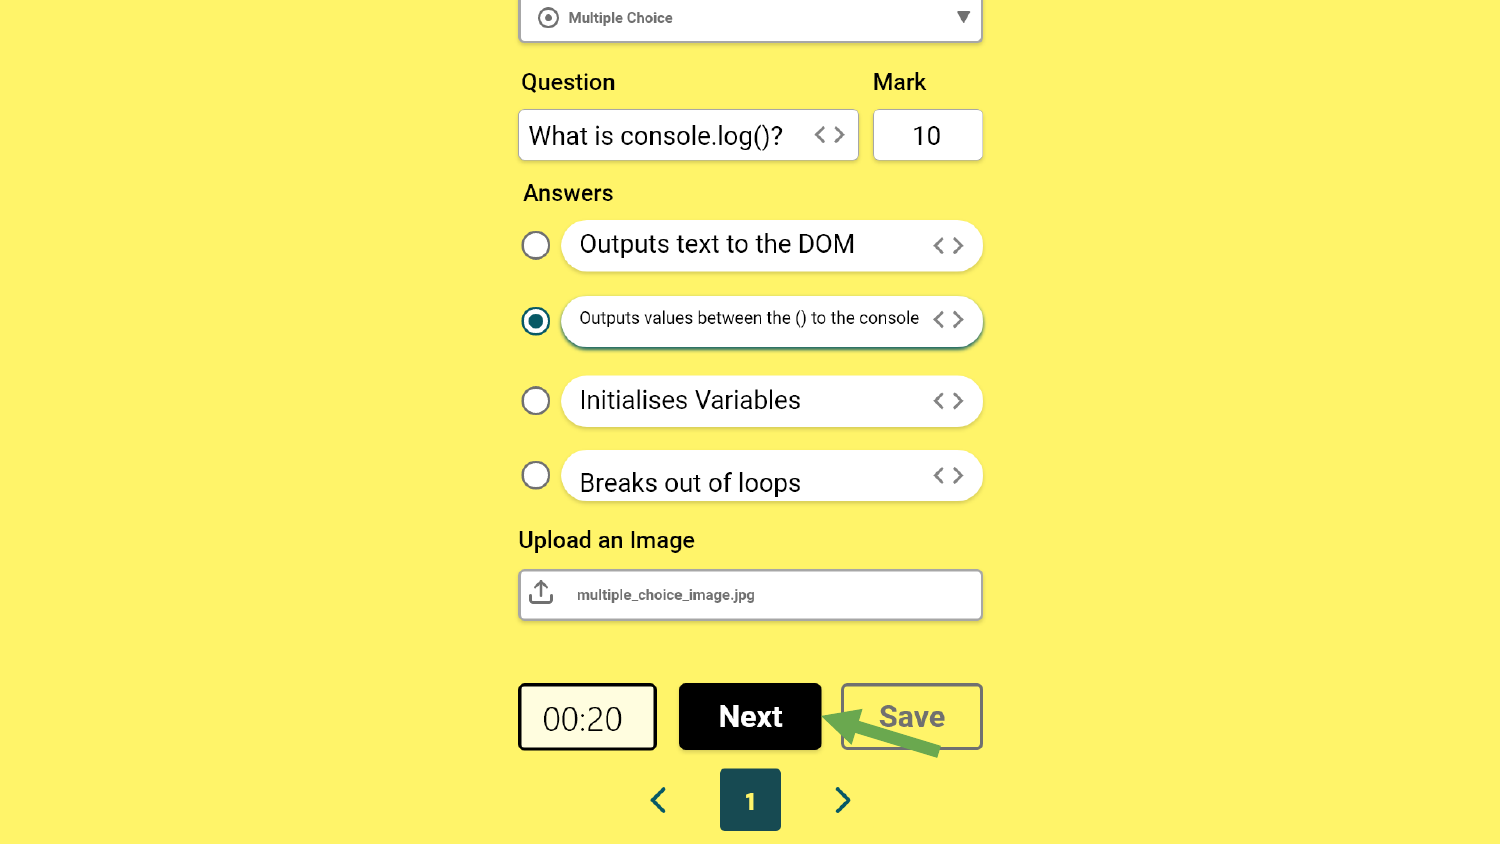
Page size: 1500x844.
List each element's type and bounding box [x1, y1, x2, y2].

text_box [820, 715, 940, 752]
picture [0, 0, 1500, 844]
